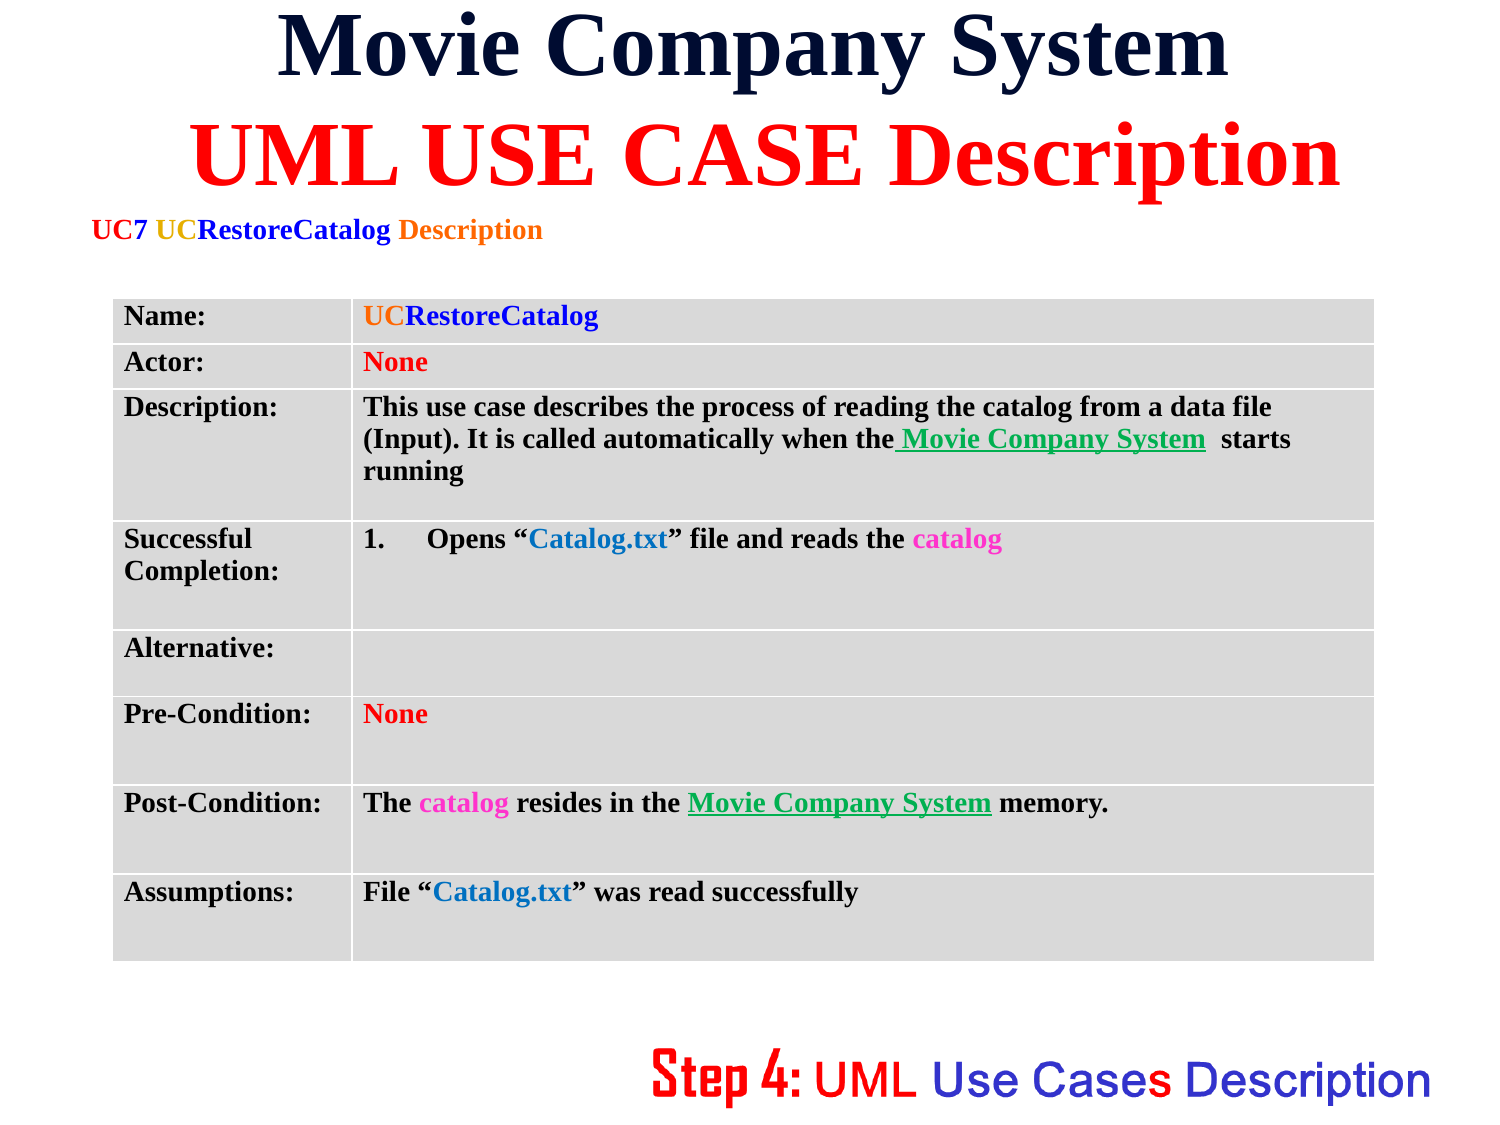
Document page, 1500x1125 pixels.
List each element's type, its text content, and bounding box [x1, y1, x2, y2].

table_cell None [353, 697, 1374, 784]
title Movie Company System UML USE CASE Description [128, 0, 1404, 213]
table_header UCRestoreCatalog [353, 299, 1374, 343]
table_cell Actor: [113, 345, 351, 388]
text_box UC7 UCRestoreCatalog Description [76, 202, 559, 298]
table_cell Pre-Condition: [113, 697, 351, 784]
table_cell This use case describes the process of reading the catalog from a data file (Input). It is called automatically when the Movie Company System starts running [353, 390, 1374, 520]
table_cell None [353, 345, 1374, 388]
table_header Name: [113, 299, 351, 343]
table_cell Description: [113, 390, 351, 520]
table_cell File “Catalog.txt” was read successfully [353, 875, 1374, 961]
table_cell Alternative: [113, 631, 351, 696]
picture [612, 1015, 1472, 1125]
table_cell The catalog resides in the Movie Company System memory. [353, 786, 1374, 873]
table_cell Successful Completion: [113, 522, 351, 629]
table_cell Assumptions: [113, 875, 351, 961]
table_cell Opens “Catalog.txt” file and reads the catalog [353, 522, 1374, 629]
table_cell [353, 631, 1374, 696]
table_cell Post-Condition: [113, 786, 351, 873]
